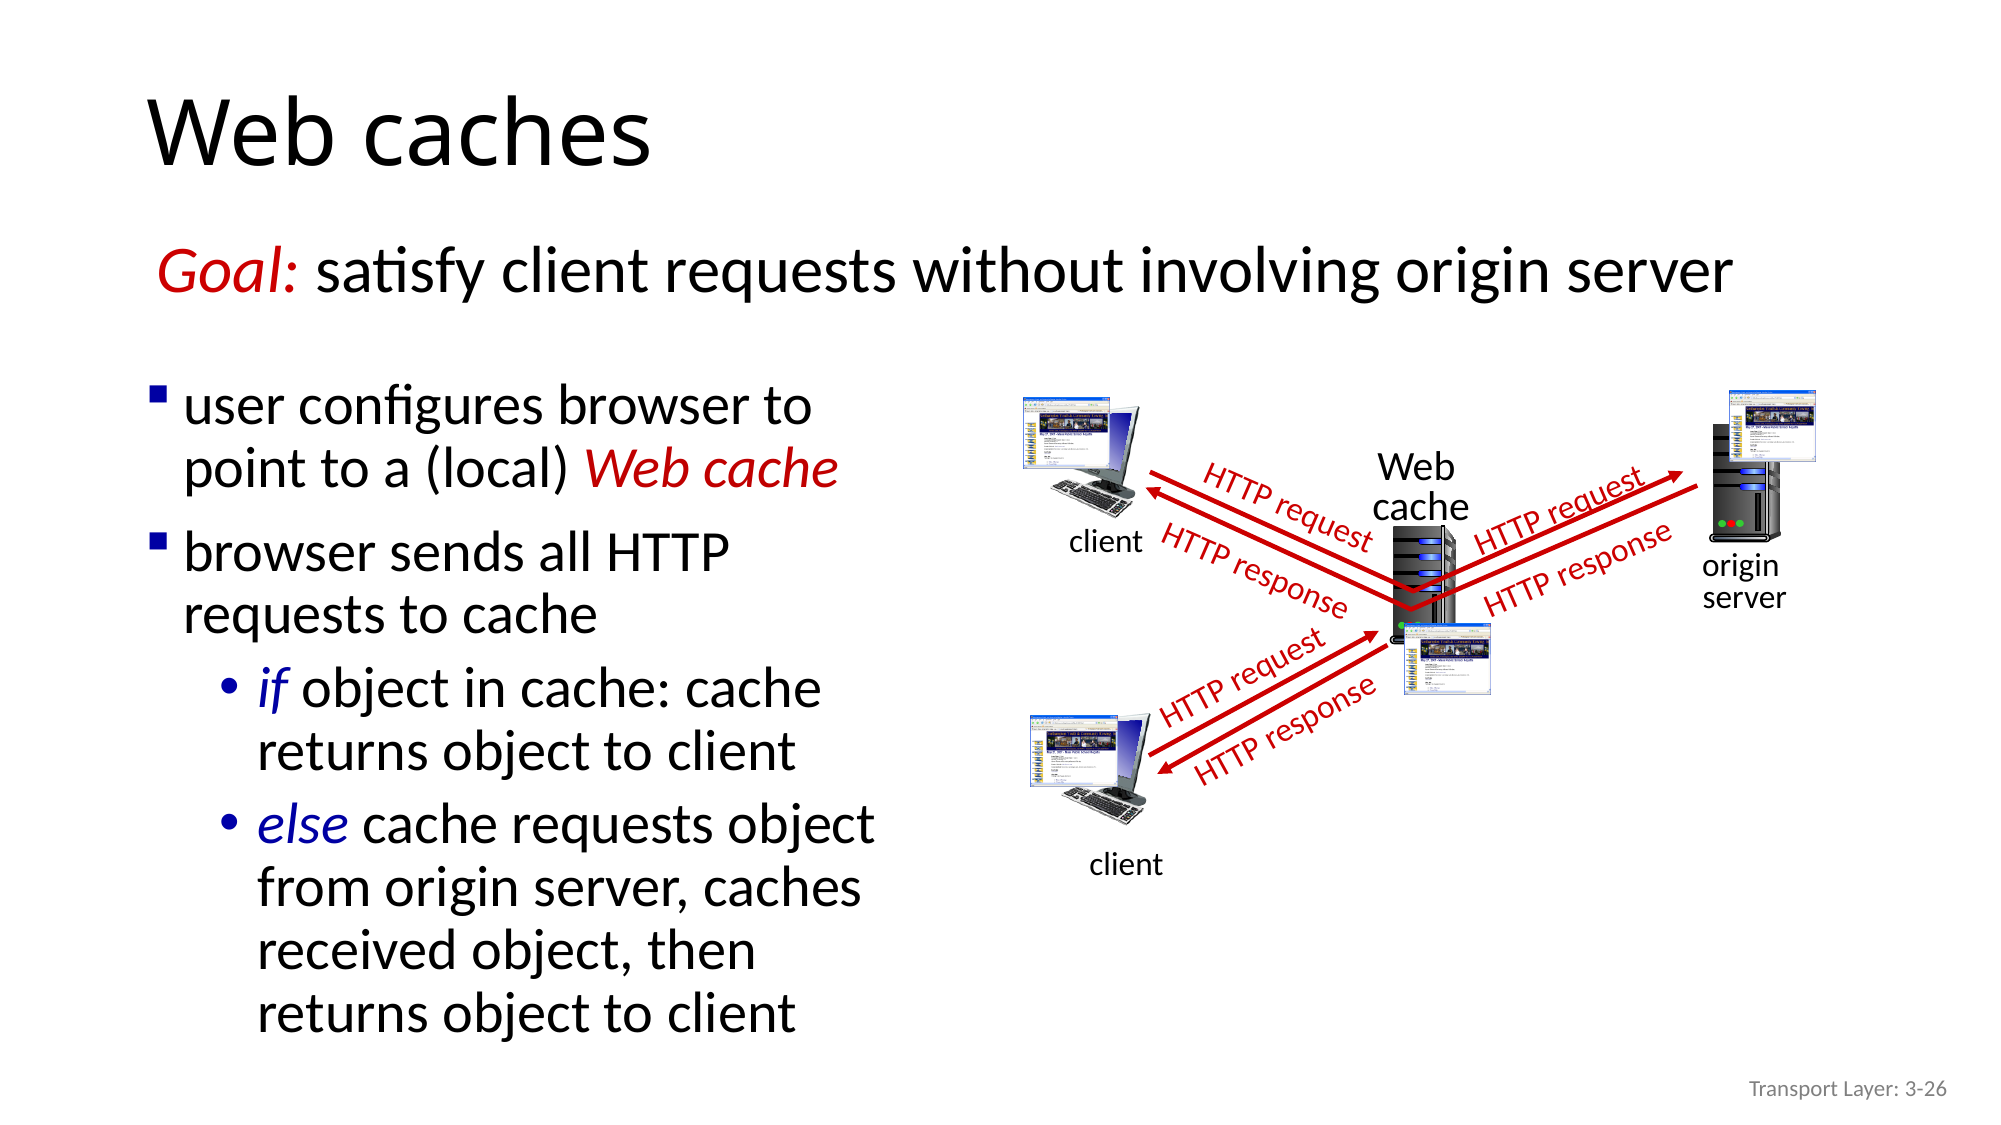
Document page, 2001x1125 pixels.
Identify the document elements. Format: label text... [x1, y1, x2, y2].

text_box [1023, 397, 1698, 695]
text_box origin server [1698, 539, 1803, 623]
picture [1729, 390, 1816, 462]
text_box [1134, 695, 1157, 756]
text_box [1157, 695, 1402, 775]
text_box client [1074, 834, 1179, 890]
title Web caches [131, 62, 1856, 209]
text_box user configures browser to point to a (local) Web cache browser sends all HTTP requests to cache if object in cache: cache returns object to client else cache requests object from origin server, caches received object, then returns object to client [130, 366, 936, 984]
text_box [1709, 424, 1781, 542]
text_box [1039, 708, 1153, 834]
text_box Goal: satisfy client requests without involving origin server [141, 218, 1831, 317]
slide_number Transport Layer: 3-26 [1512, 1056, 1963, 1117]
picture [1030, 715, 1118, 787]
